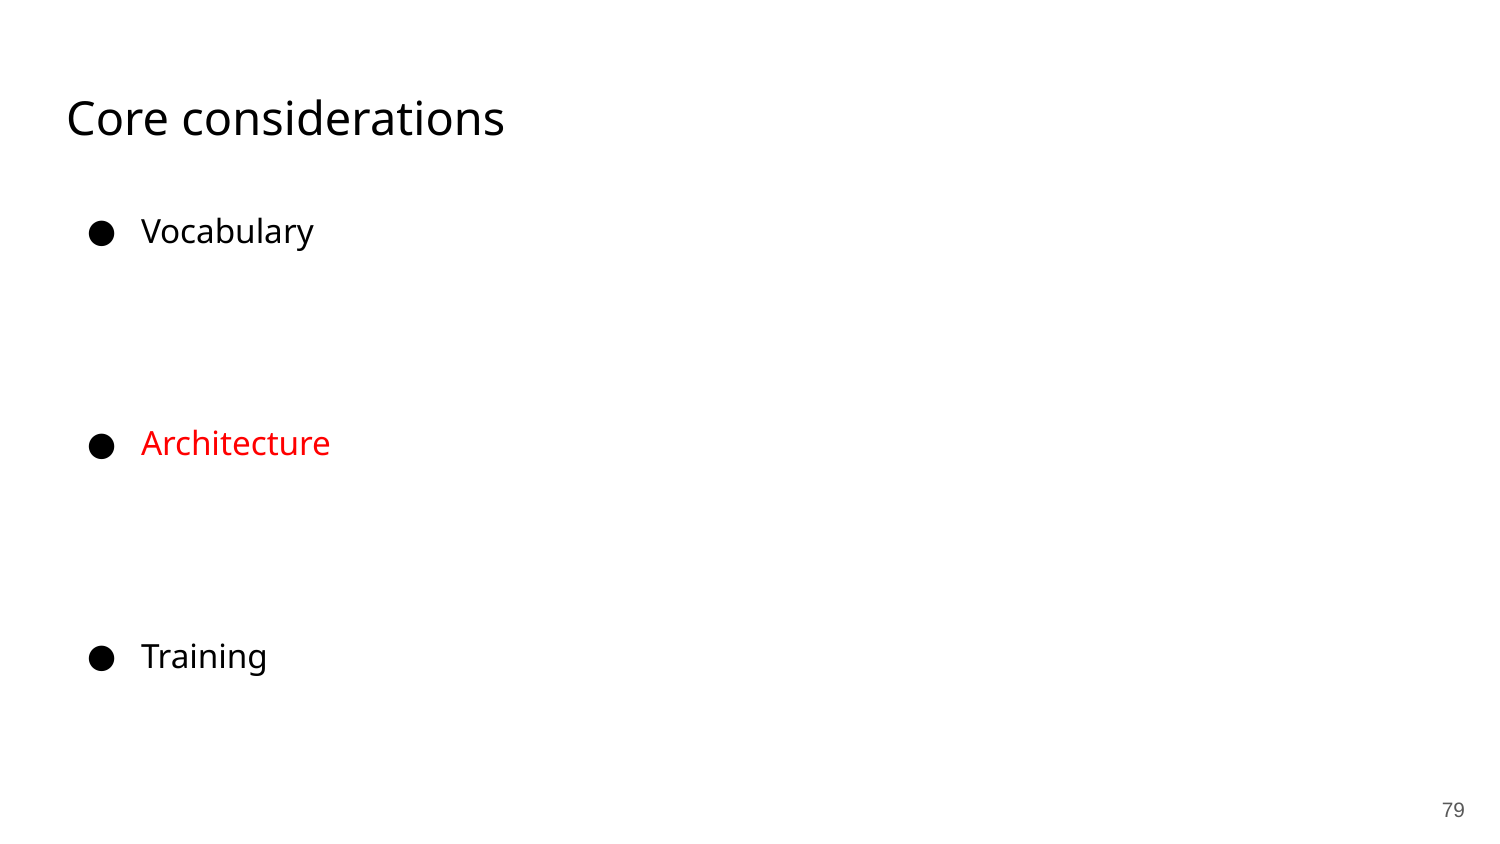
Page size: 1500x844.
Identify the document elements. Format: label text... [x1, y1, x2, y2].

slide_number ‹#› [1389, 776, 1480, 842]
title Core considerations [51, 72, 1449, 167]
list Vocabulary Architecture Training [51, 189, 1449, 750]
